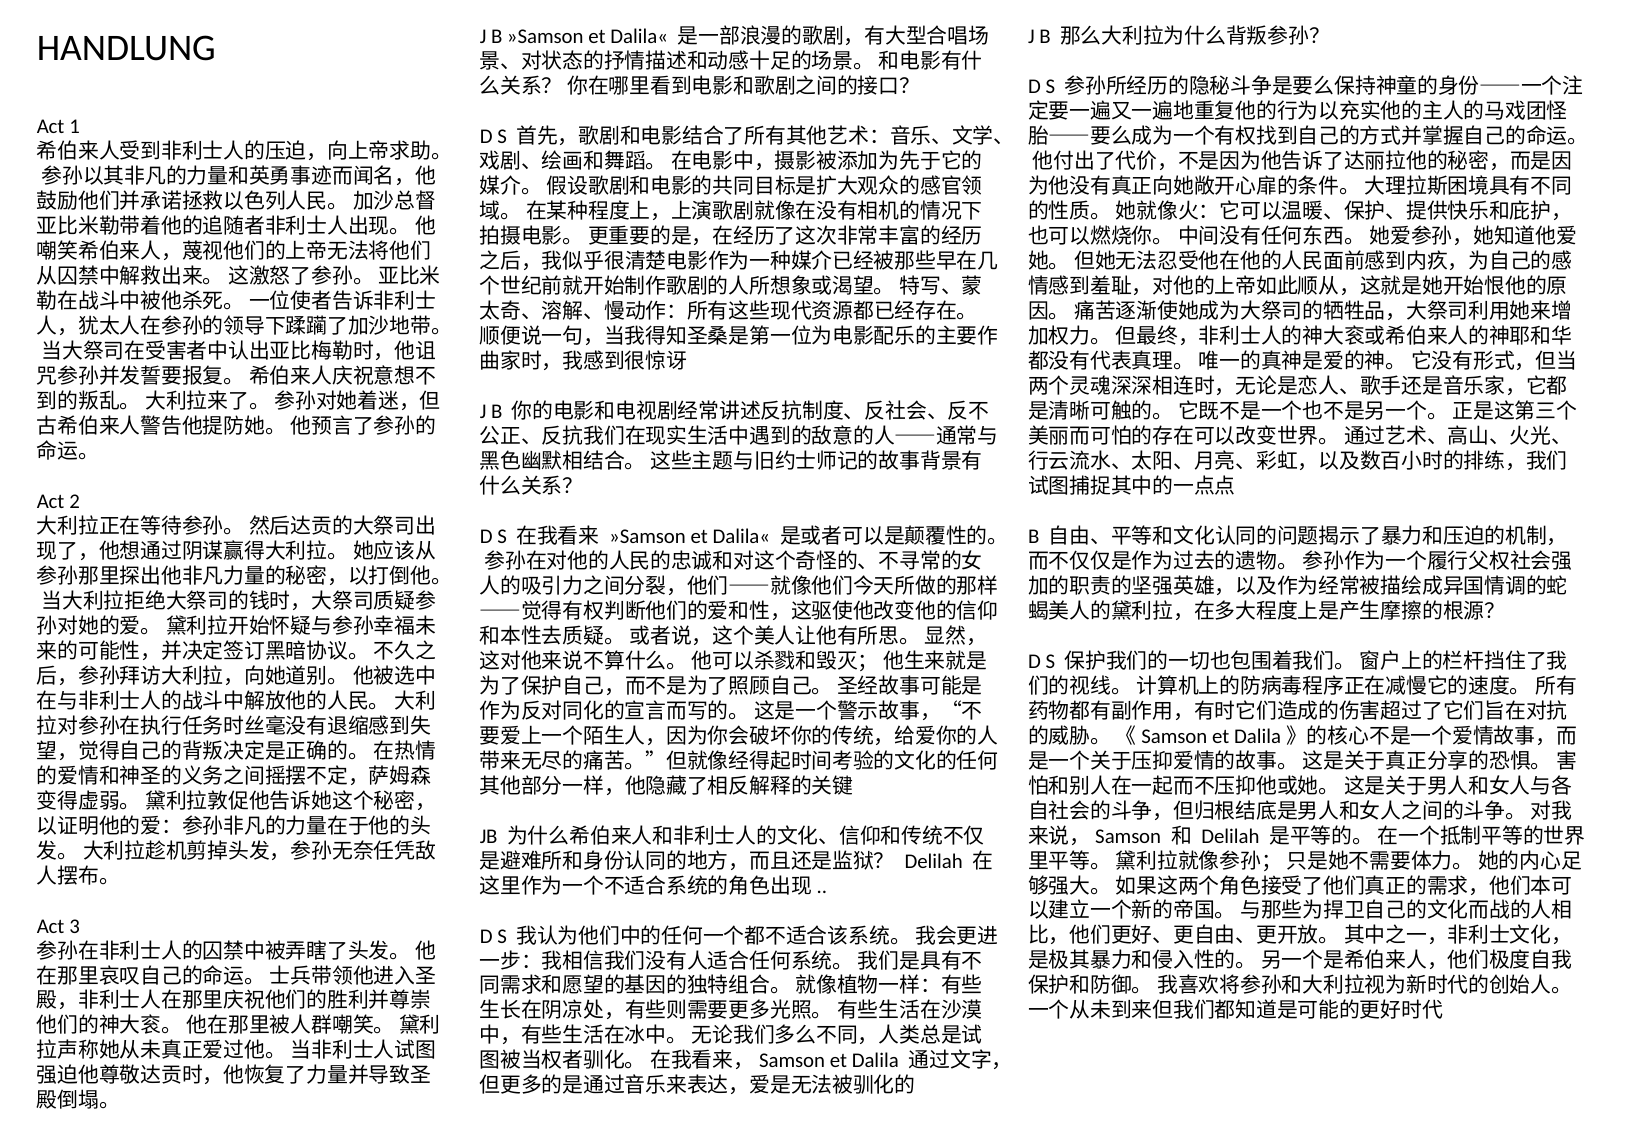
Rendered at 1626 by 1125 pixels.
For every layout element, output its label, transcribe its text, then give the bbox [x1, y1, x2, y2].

text_box J B »Samson et Dalila« 是一部浪漫的歌剧，有大型合唱场景、对状态的抒情描述和动感十足的场景。 和电影有什么关系？ 你在哪里看到电影和歌剧之间的接口？ D S 首先，歌剧和电影结合了所有其他艺术：音乐、文学、戏剧、绘画和舞蹈。 在电影中，摄影被添加为先于它的媒介。 假设歌剧和电影的共同目标是扩大观众的感官领域。 在某种程度上，上演歌剧就像在没有相机的情况下拍摄电影。 更重要的是，在经历了这次非常丰富的经历之后，我似乎很清楚电影作为一种媒介已经被那些早在几个世纪前就开始制作歌剧的人所想象或渴望。 特写、蒙太奇、溶解、慢动作：所有这些现代资源都已经存在。 顺便说一句，当我得知圣桑是第一位为电影配乐的主要作曲家时，我感到很惊讶 J B 你的电影和电视剧经常讲述反抗制度、反社会、反不公正、反抗我们在现实生活中遇到的敌意的人——通常与黑色幽默相结合。 这些主题与旧约士师记的故事背景有什么关系？ D S 在我看来 »Samson et Dalila« 是或者可以是颠覆性的。 参孙在对他的人民的忠诚和对这个奇怪的、不寻常的女人的吸引力之间分裂，他们——就像他们今天所做的那样——觉得有权判断他们的爱和性，这驱使他改变他的信仰和本性去质疑。 或者说，这个美人让他有所思。 显然，这对他来说不算什么。 他可以杀戮和毁灭； 他生来就是为了保护自己，而不是为了照顾自己。 圣经故事可能是作为反对同化的宣言而写的。 这是一个警示故事，“不要爱上一个陌生人，因为你会破坏你的传统，给爱你的人带来无尽的痛苦。”但就像经得起时间考验的文化的任何其他部分一样，他隐藏了相反解释的关键 JB 为什么希伯来人和非利士人的文化、信仰和传统不仅是避难所和身份认同的地方，而且还是监狱？ Delilah 在这里作为一个不适合系统的角色出现.. D S 我认为他们中的任何一个都不适合该系统。 我会更进一步：我相信我们没有人适合任何系统。 我们是具有不同需求和愿望的基因的独特组合。 就像植物一样：有些生长在阴凉处，有些则需要更多光照。 有些生活在沙漠中，有些生活在冰中。 无论我们多么不同，人类总是试图被当权者驯化。 在我看来，Samson et Dalila 通过文字，但更多的是通过音乐来表达，爱是无法被驯化的 [465, 15, 1014, 1105]
text_box HANDLUNG Act 1 希伯来人受到非利士人的压迫，向上帝求助。 参孙以其非凡的力量和英勇事迹而闻名，他鼓励他们并承诺拯救以色列人民。 加沙总督亚比米勒带着他的追随者非利士人出现。 他嘲笑希伯来人，蔑视他们的上帝无法将他们从囚禁中解救出来。 这激怒了参孙。 亚比米勒在战斗中被他杀死。 一位使者告诉非利士人，犹太人在参孙的领导下蹂躏了加沙地带。 当大祭司在受害者中认出亚比梅勒时，他诅咒参孙并发誓要报复。 希伯来人庆祝意想不到的叛乱。 大利拉来了。 参孙对她着迷，但古希伯来人警告他提防她。 他预言了参孙的命运。 Act 2 大利拉正在等待参孙。 然后达贡的大祭司出现了，他想通过阴谋赢得大利拉。 她应该从参孙那里探出他非凡力量的秘密，以打倒他。 当大利拉拒绝大祭司的钱时，大祭司质疑参孙对她的爱。 黛利拉开始怀疑与参孙幸福未来的可能性，并决定签订黑暗协议。 不久之后，参孙拜访大利拉，向她道别。 他被选中在与非利士人的战斗中解放他的人民。 大利拉对参孙在执行任务时丝毫没有退缩感到失望，觉得自己的背叛决定是正确的。 在热情的爱情和神圣的义务之间摇摆不定，萨姆森变得虚弱。 黛利拉敦促他告诉她这个秘密，以证明他的爱：参孙非凡的力量在于他的头发。 大利拉趁机剪掉头发，参孙无奈任凭敌人摆布。 Act 3 参孙在非利士人的囚禁中被弄瞎了头发。 他在那里哀叹自己的命运。 士兵带领他进入圣殿，非利士人在那里庆祝他们的胜利并尊崇他们的神大衮。 他在那里被人群嘲笑。 黛利拉声称她从未真正爱过他。 当非利士人试图强迫他尊敬达贡时，他恢复了力量并导致圣殿倒塌。 [22, 15, 465, 1120]
text_box J B 那么大利拉为什么背叛参孙？ D S 参孙所经历的隐秘斗争是要么保持神童的身份——一个注定要一遍又一遍地重复他的行为以充实他的主人的马戏团怪胎——要么成为一个有权找到自己的方式并掌握自己的命运。 他付出了代价，不是因为他告诉了达丽拉他的秘密，而是因为他没有真正向她敞开心扉的条件。 大理拉斯困境具有不同的性质。 她就像火：它可以温暖、保护、提供快乐和庇护，也可以燃烧你。 中间没有任何东西。 她爱参孙，她知道他爱她。 但她无法忍受他在他的人民面前感到内疚，为自己的感情感到羞耻，对他的上帝如此顺从，这就是她开始恨他的原因。 痛苦逐渐使她成为大祭司的牺牲品，大祭司利用她来增加权力。 但最终，非利士人的神大衮或希伯来人的神耶和华都没有代表真理。 唯一的真神是爱的神。 它没有形式，但当两个灵魂深深相连时，无论是恋人、歌手还是音乐家，它都是清晰可触的。 它既不是一个也不是另一个。 正是这第三个美丽而可怕的存在可以改变世界。 通过艺术、高山、火光、行云流水、太阳、月亮、彩虹，以及数百小时的排练，我们试图捕捉其中的一点点 B 自由、平等和文化认同的问题揭示了暴力和压迫的机制，而不仅仅是作为过去的遗物。 参孙作为一个履行父权社会强加的职责的坚强英雄，以及作为经常被描绘成异国情调的蛇蝎美人的黛利拉，在多大程度上是产生摩擦的根源？ D S 保护我们的一切也包围着我们。 窗户上的栏杆挡住了我们的视线。 计算机上的防病毒程序正在减慢它的速度。 所有药物都有副作用，有时它们造成的伤害超过了它们旨在对抗的威胁。 《Samson et Dalila》的核心不是一个爱情故事，而是一个关于压抑爱情的故事。 这是关于真正分享的恐惧。 害怕和别人在一起而不压抑他或她。 这是关于男人和女人与各自社会的斗争，但归根结底是男人和女人之间的斗争。 对我来说，Samson 和 Delilah 是平等的。 在一个抵制平等的世界里平等。 黛利拉就像参孙； 只是她不需要体力。 她的内心足够强大。 如果这两个角色接受了他们真正的需求，他们本可以建立一个新的帝国。 与那些为捍卫自己的文化而战的人相比，他们更好、更自由、更开放。 其中之一，非利士文化，是极其暴力和侵入性的。 另一个是希伯来人，他们极度自我保护和防御。 我喜欢将参孙和大利拉视为新时代的创始人。 一个从未到来但我们都知道是可能的更好时代 [1013, 15, 1603, 1030]
